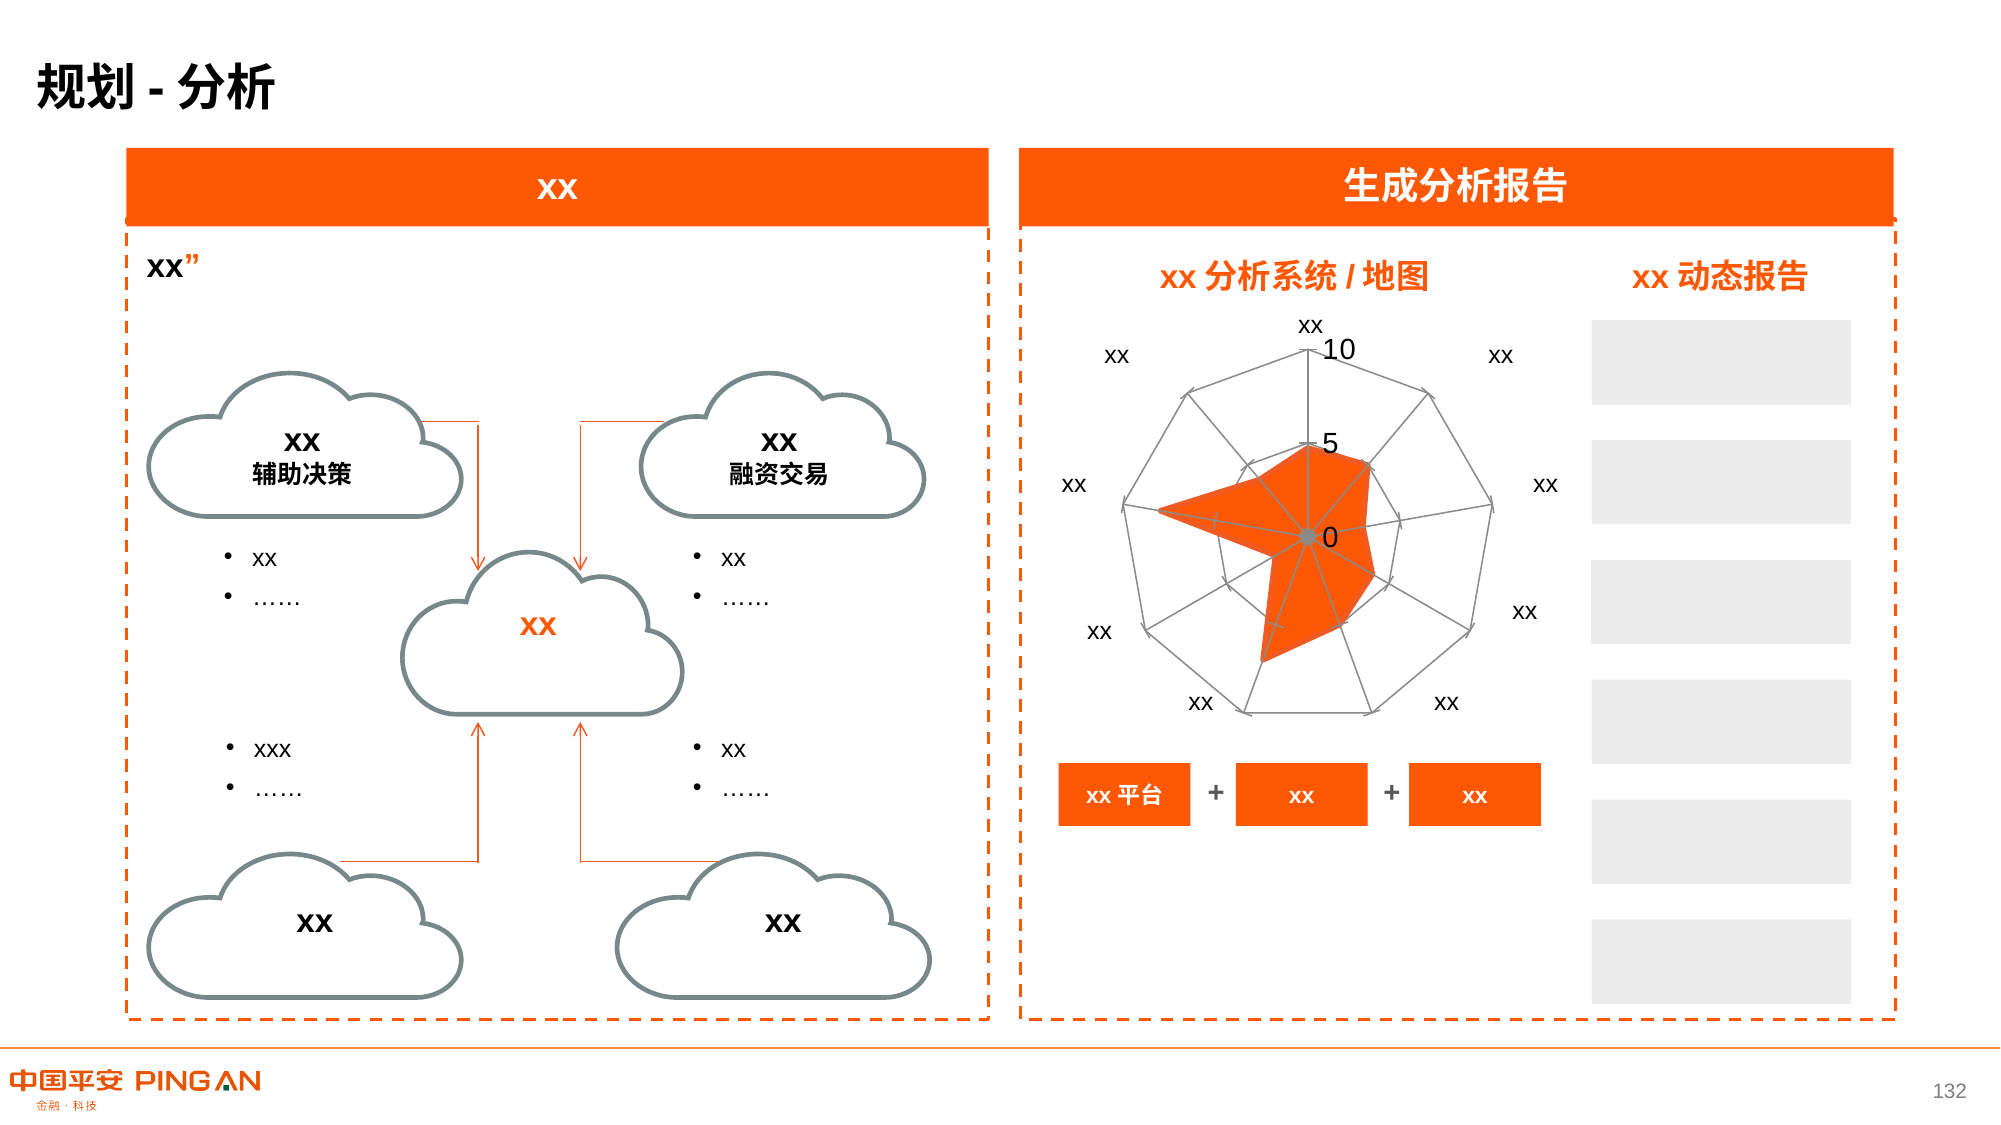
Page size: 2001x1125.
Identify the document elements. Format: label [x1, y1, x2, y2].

text_box [36, 26, 1831, 145]
picture [10, 1069, 260, 1111]
text_box [126, 147, 1896, 1020]
